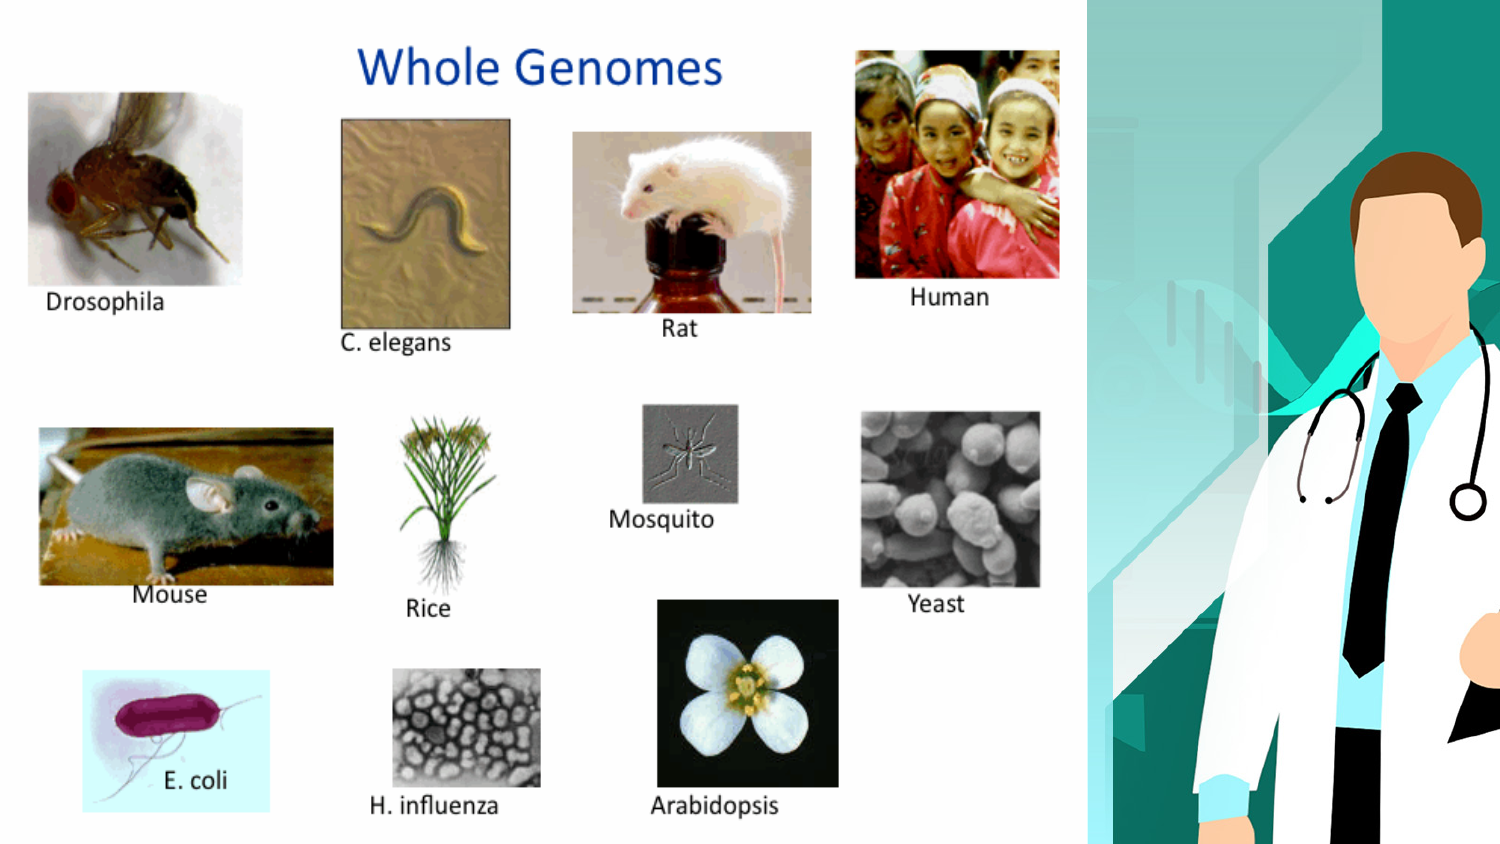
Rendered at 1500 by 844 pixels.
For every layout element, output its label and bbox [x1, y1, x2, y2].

list [0, 0, 1087, 844]
picture [1087, 0, 1500, 844]
